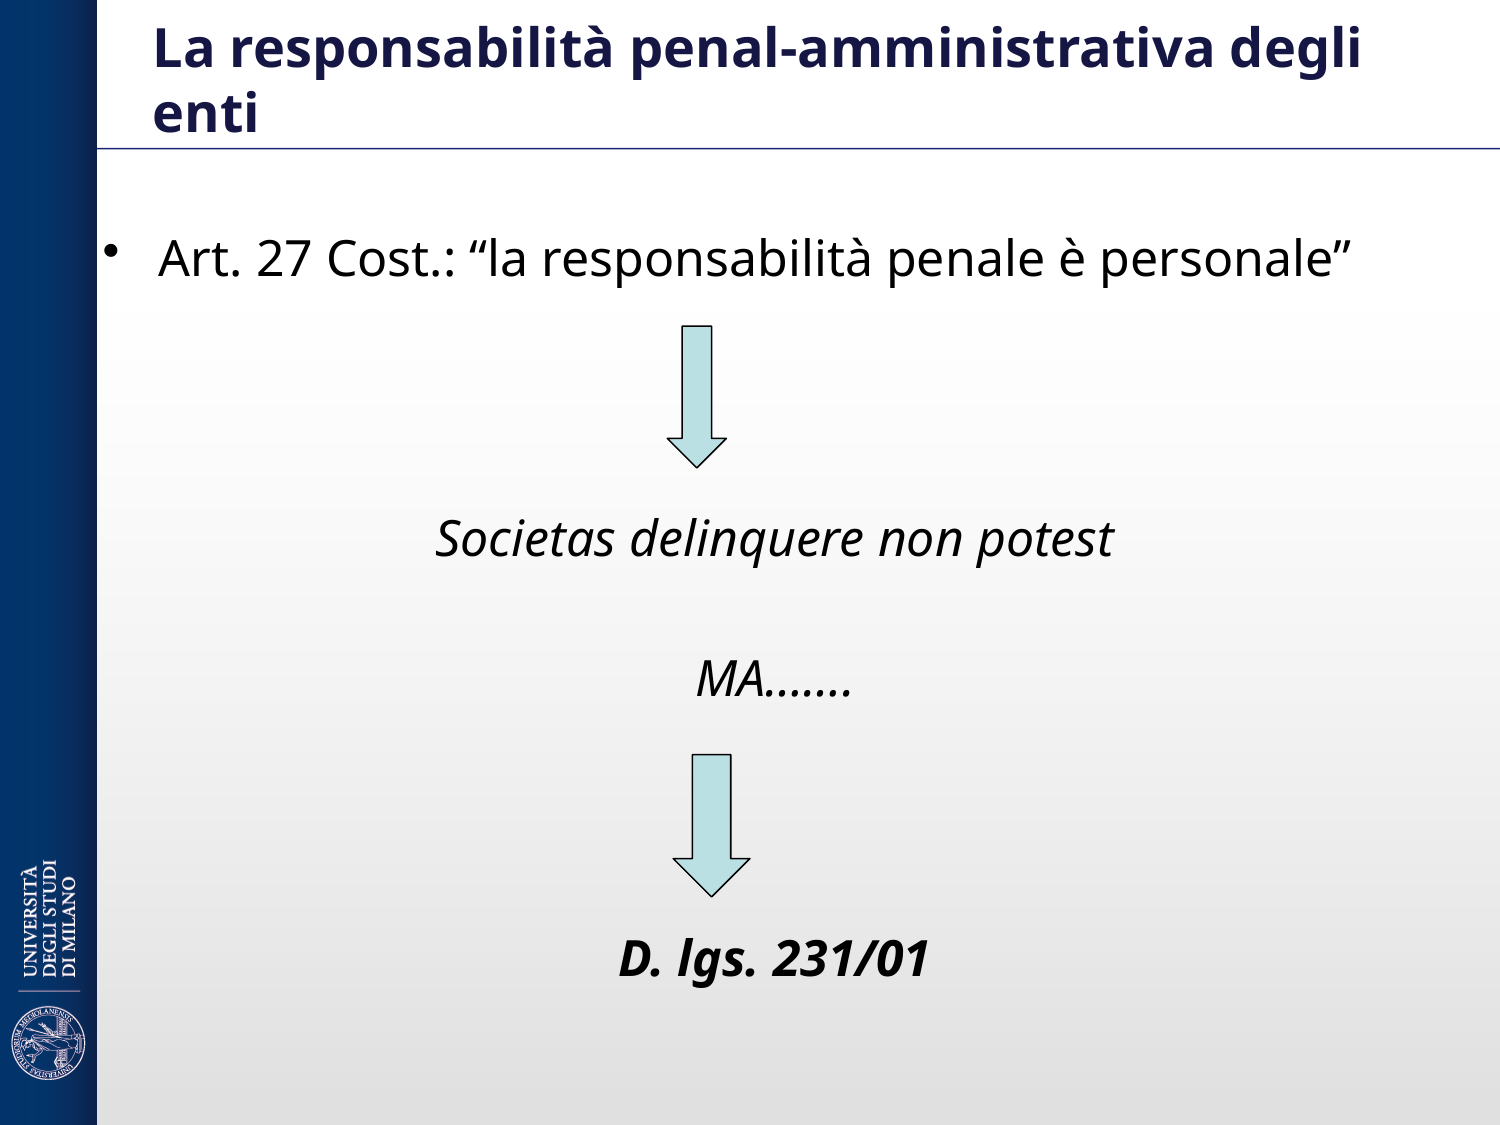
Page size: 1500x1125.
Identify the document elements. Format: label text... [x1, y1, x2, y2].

text_box [673, 754, 750, 897]
title La responsabilità penal-amministrativa degli enti [137, 3, 1413, 154]
picture [0, 0, 1500, 1125]
list Art. 27 Cost.: “la responsabilità penale è personale” Societas delinquere non potest MA……. D. lgs. 231/01 [87, 218, 1463, 894]
text_box [667, 326, 727, 468]
